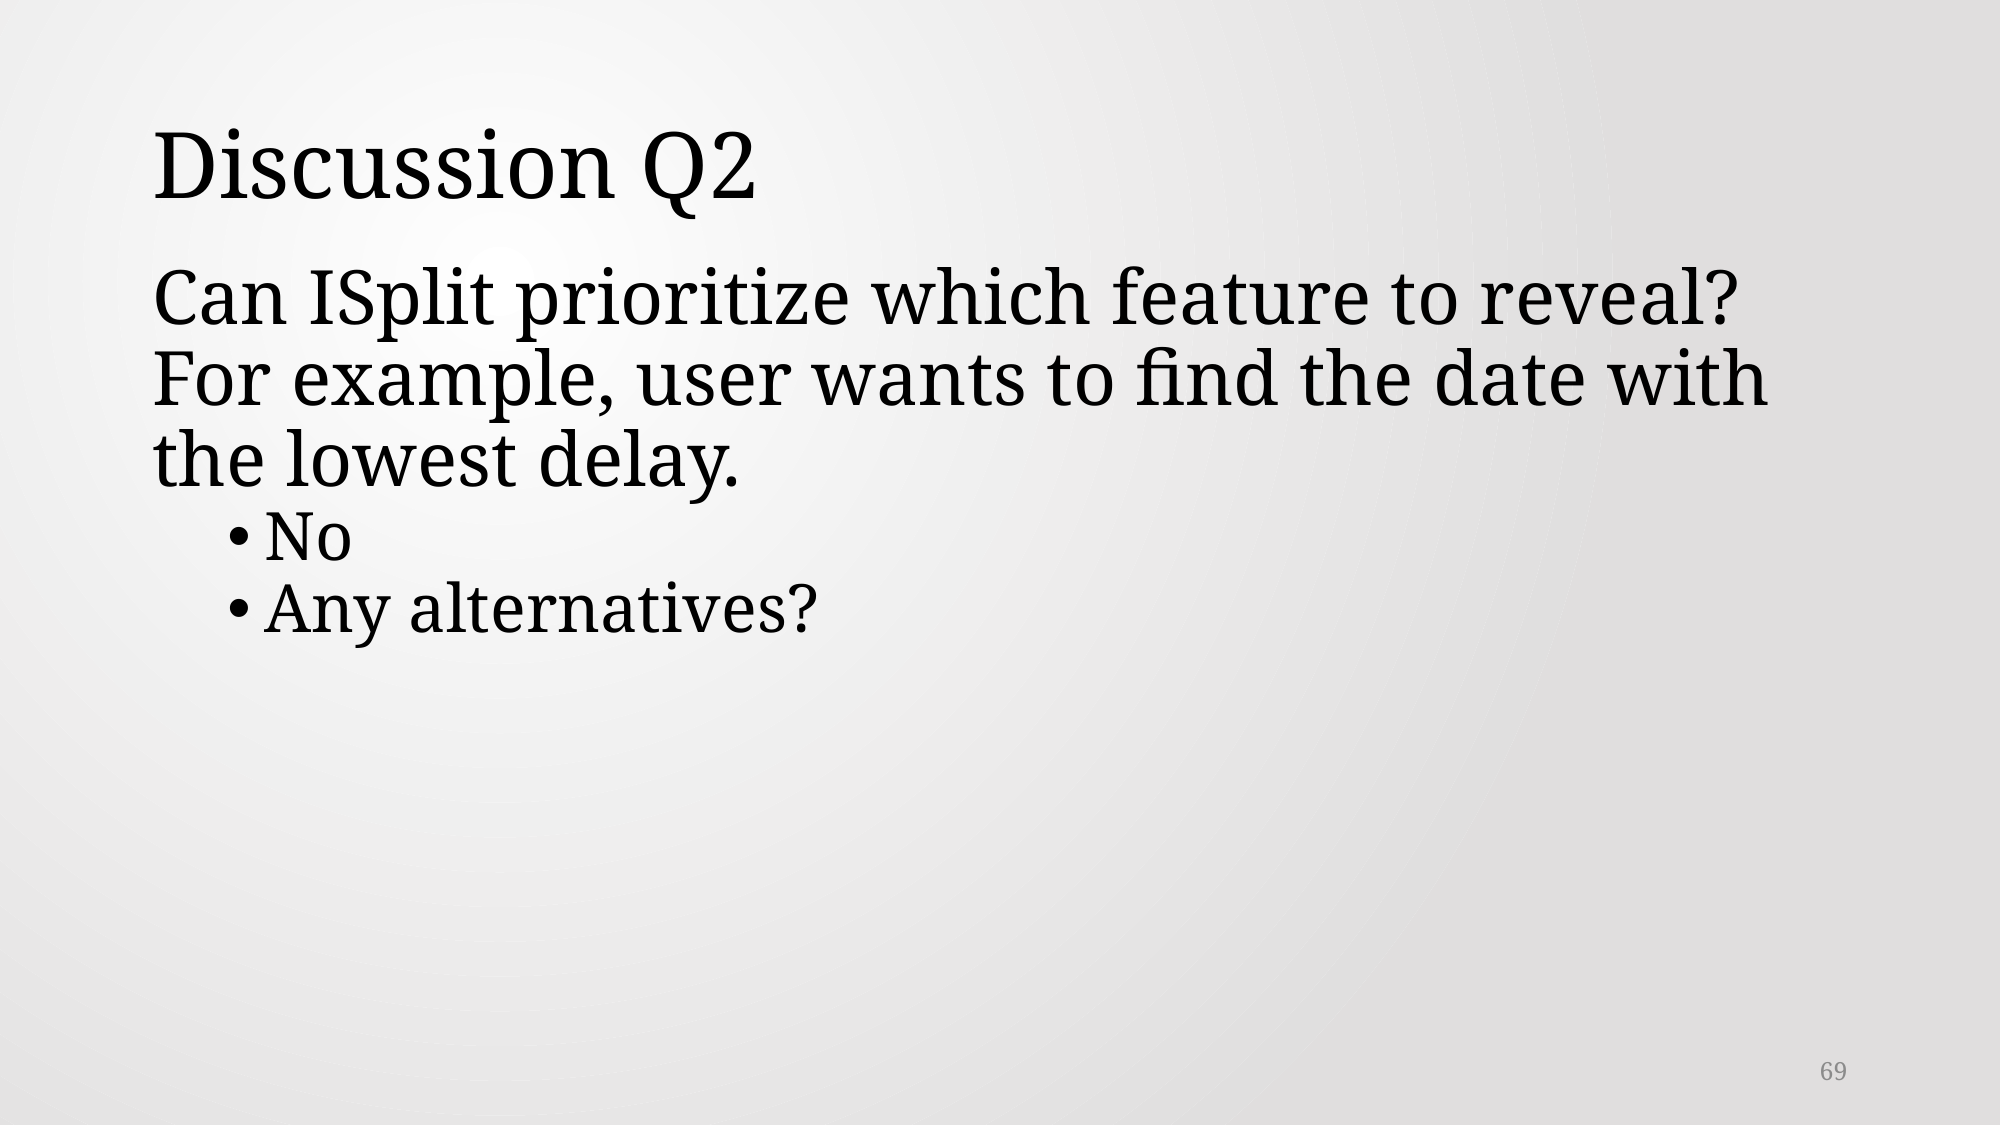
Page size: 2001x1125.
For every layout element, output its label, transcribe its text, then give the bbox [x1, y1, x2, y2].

slide_number 69 [1412, 1042, 1863, 1103]
list Can ISplit prioritize which feature to reveal? For example, user wants to find the date with the lowest delay. No Any alternatives? [137, 252, 1863, 1014]
title Discussion Q2 [137, 59, 1863, 252]
